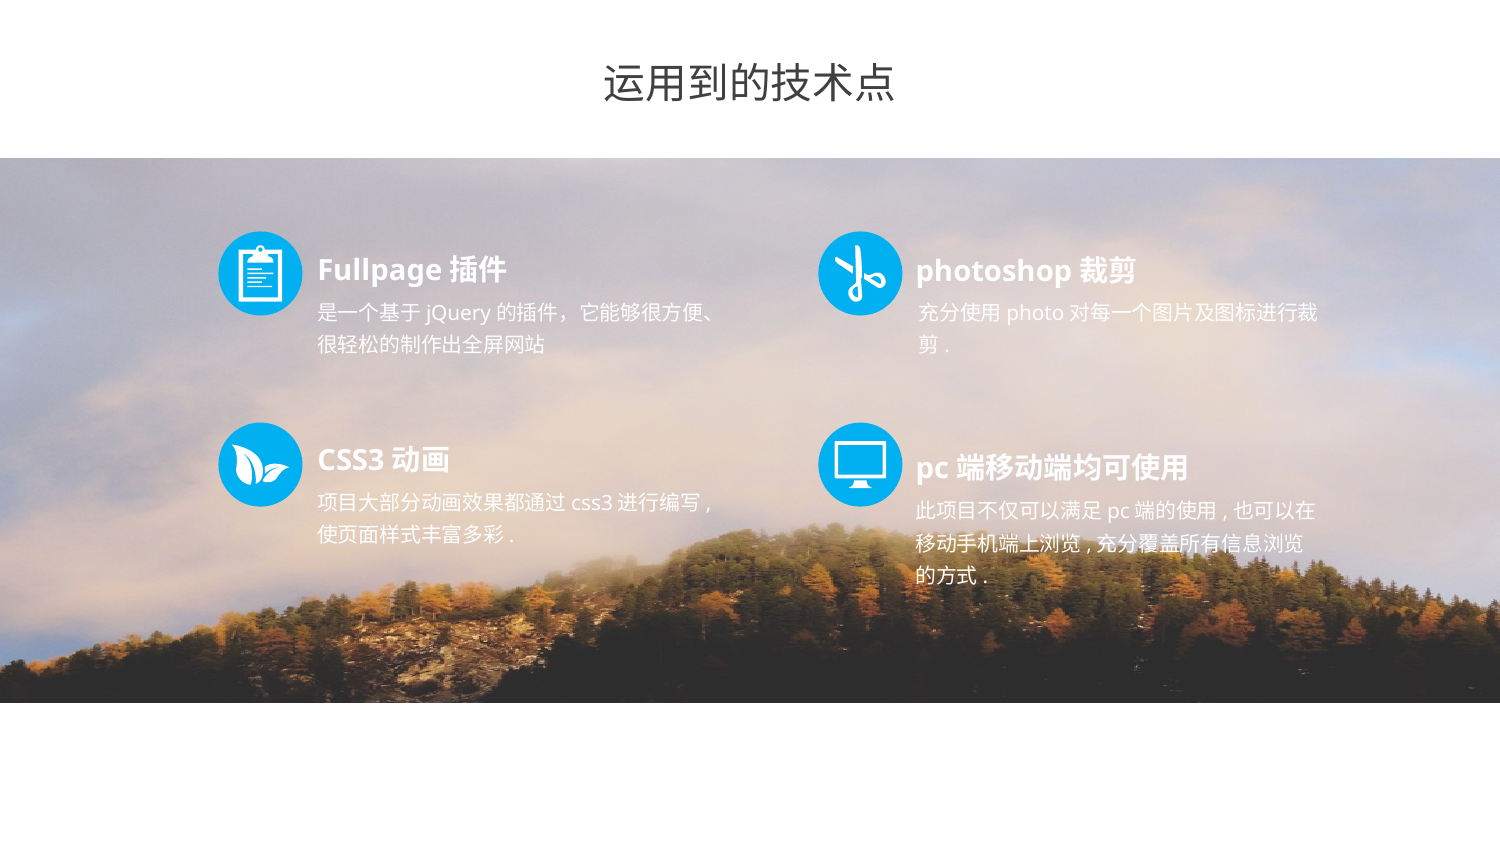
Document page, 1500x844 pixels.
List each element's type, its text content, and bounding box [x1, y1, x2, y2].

text_box 运用到的技术点 [531, 49, 969, 115]
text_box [302, 243, 740, 363]
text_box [818, 231, 903, 316]
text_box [218, 231, 303, 316]
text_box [900, 245, 1341, 366]
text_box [218, 422, 303, 507]
picture [0, 158, 1500, 703]
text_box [818, 422, 903, 507]
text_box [900, 441, 1338, 597]
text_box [302, 433, 740, 556]
